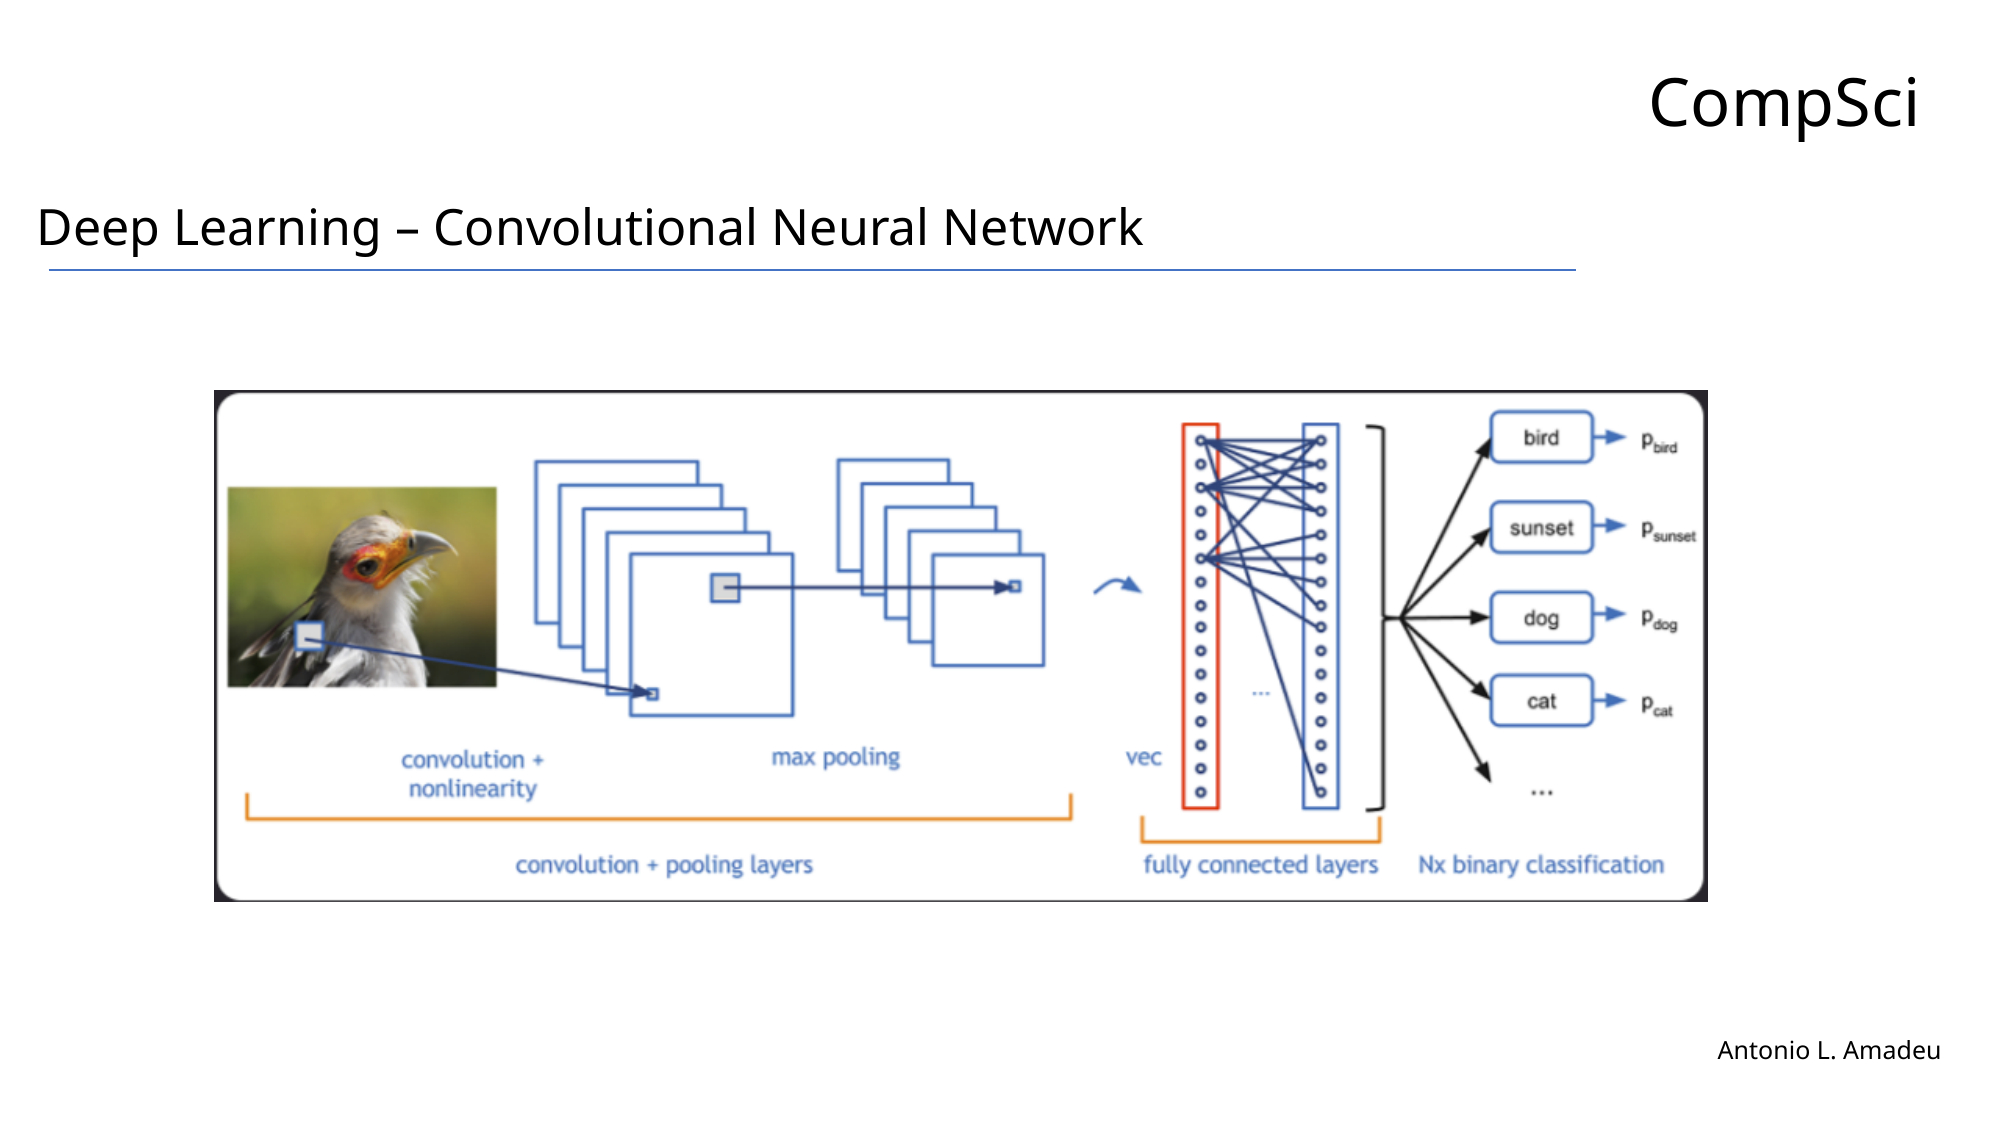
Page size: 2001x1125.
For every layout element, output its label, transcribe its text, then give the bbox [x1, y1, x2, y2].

picture [214, 390, 1708, 902]
text_box Deep Learning – Convolutional Neural Network [22, 187, 1160, 263]
text_box CompSci [1634, 52, 1936, 148]
text_box Antonio L. Amadeu [1702, 1027, 1957, 1072]
